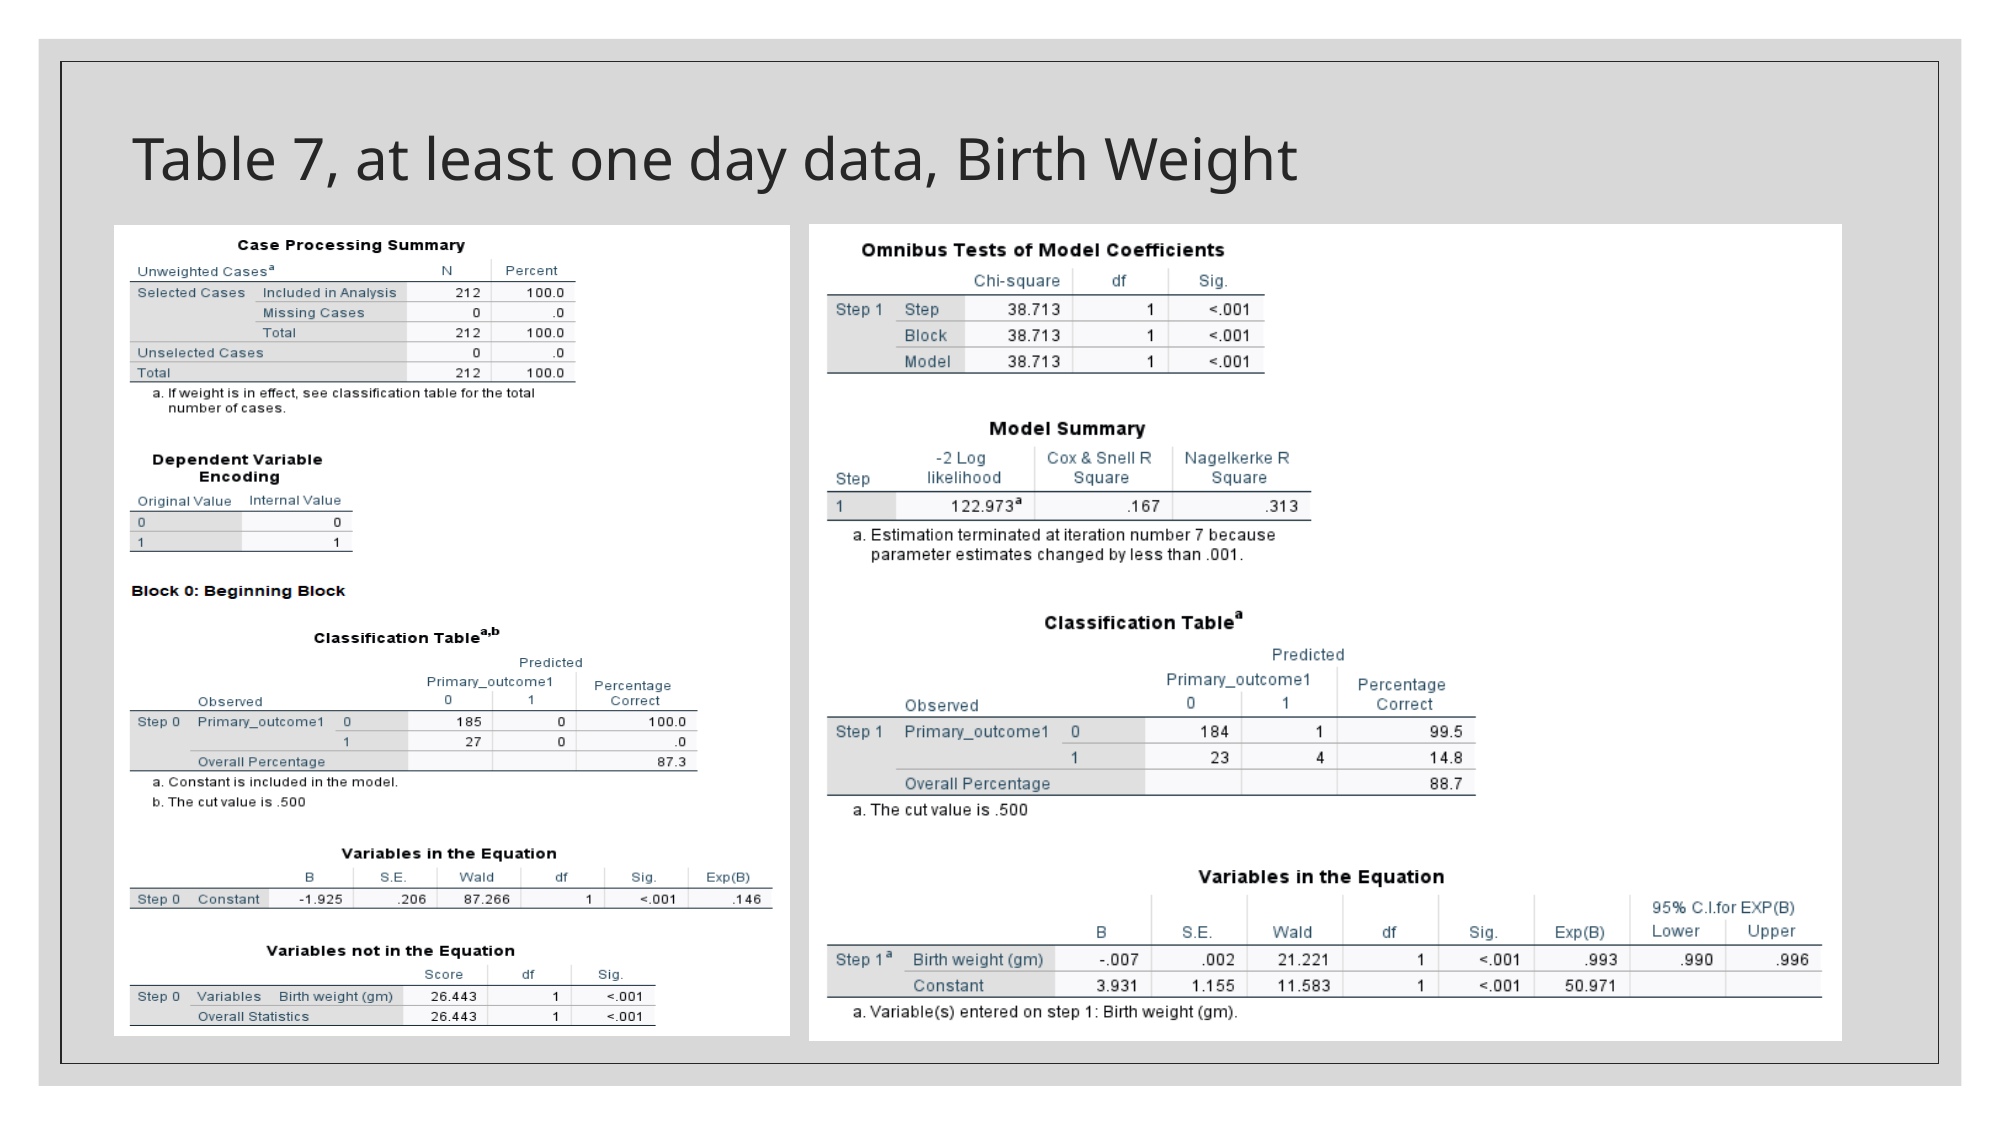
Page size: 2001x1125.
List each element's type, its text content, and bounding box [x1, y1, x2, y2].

picture [809, 224, 1842, 1041]
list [114, 225, 790, 1036]
title Table 7, at least one day data, Birth Weight [117, 105, 1768, 218]
